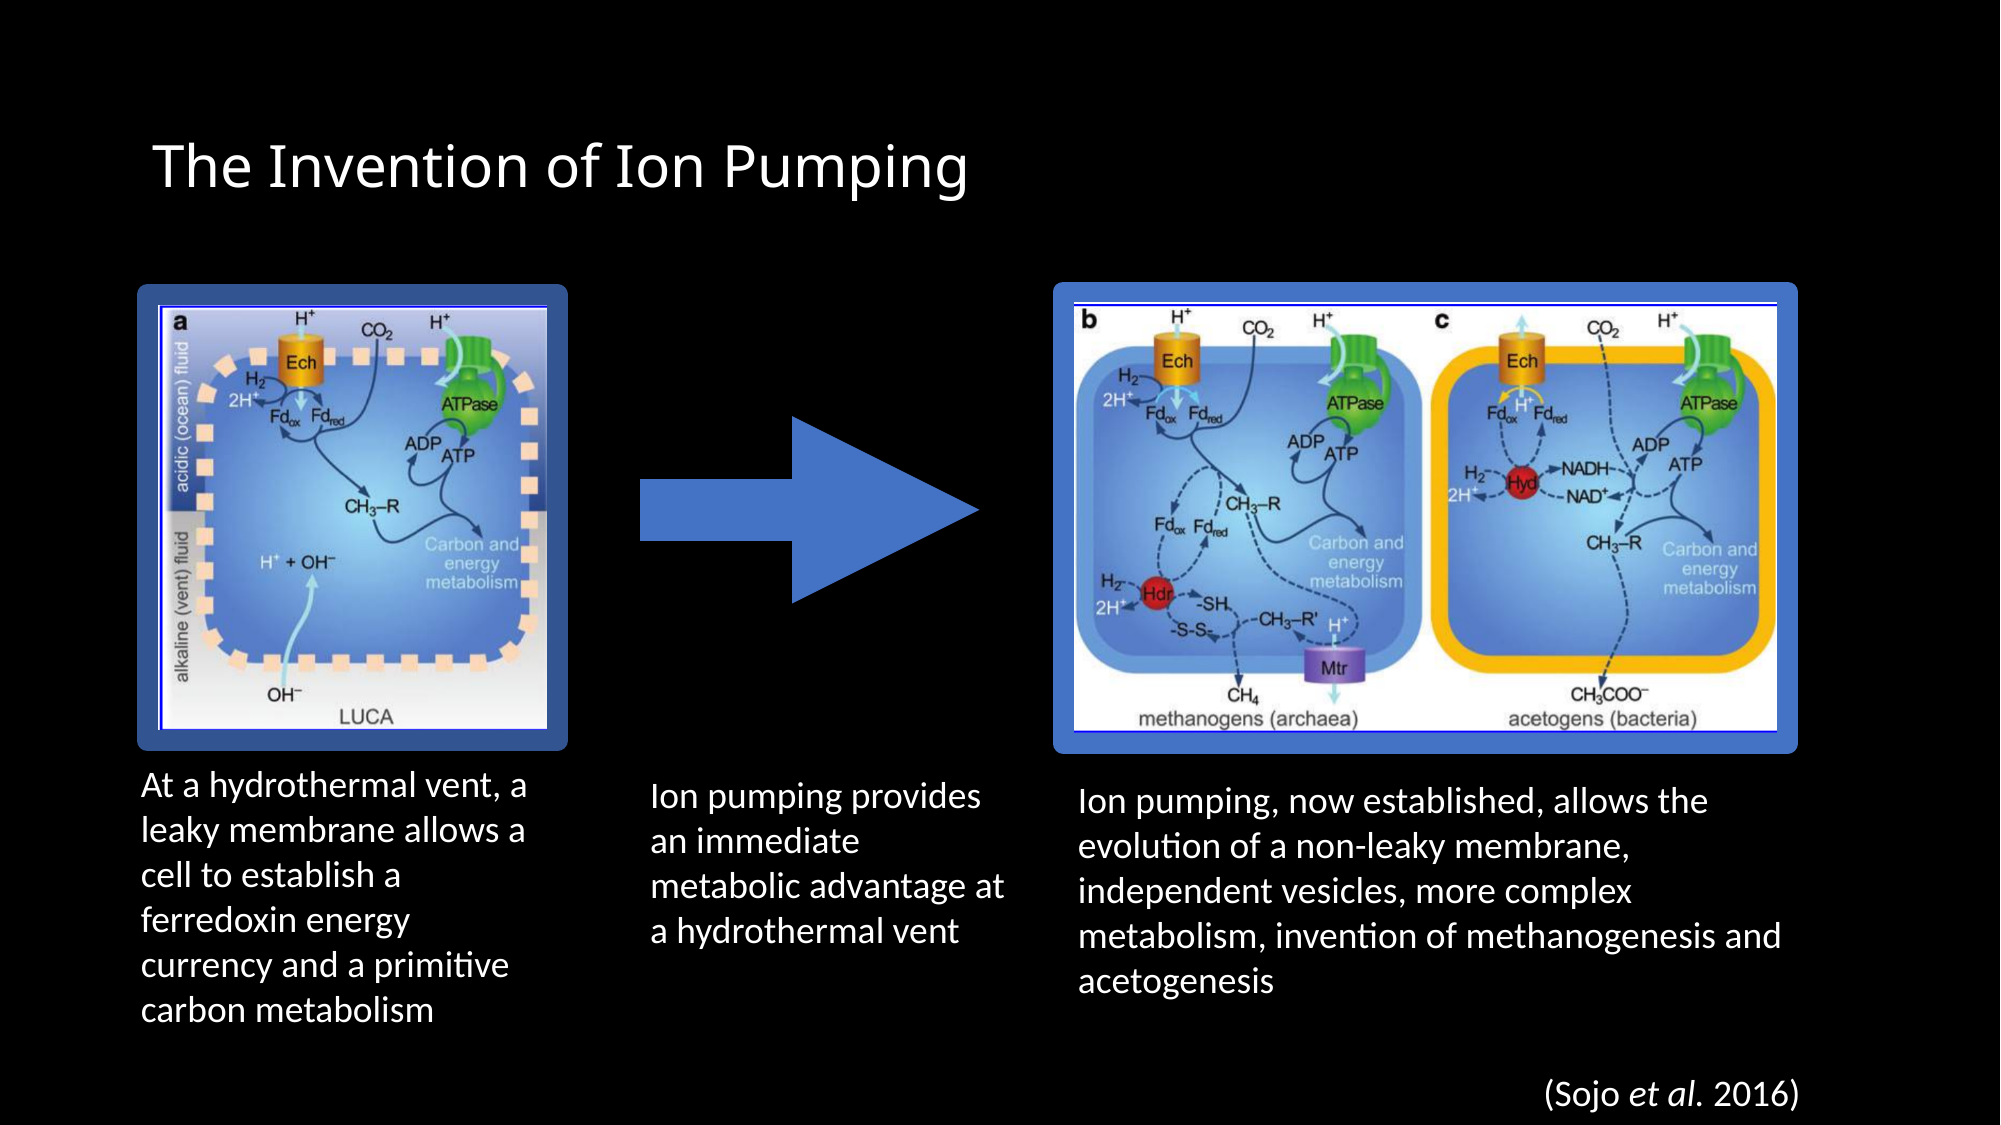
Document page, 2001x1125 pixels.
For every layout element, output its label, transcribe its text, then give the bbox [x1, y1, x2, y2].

text_box Ion pumping provides an immediate metabolic advantage at a hydrothermal vent [635, 763, 1025, 958]
picture [157, 304, 547, 731]
picture [1073, 302, 1778, 733]
text_box At a hydrothermal vent, a leaky membrane allows a cell to establish a ferredoxin energy currency and a primitive carbon metabolism [126, 752, 547, 1038]
title The Invention of Ion Pumping [137, 59, 1863, 278]
text_box (Sojo et al. 2016) [1528, 1061, 1938, 1122]
text_box Ion pumping, now established, allows the evolution of a non-leaky membrane, independent vesicles, more complex metabolism, invention of methanogenesis and acetogenesis [1063, 768, 1802, 1009]
text_box [0, 224, 2000, 769]
